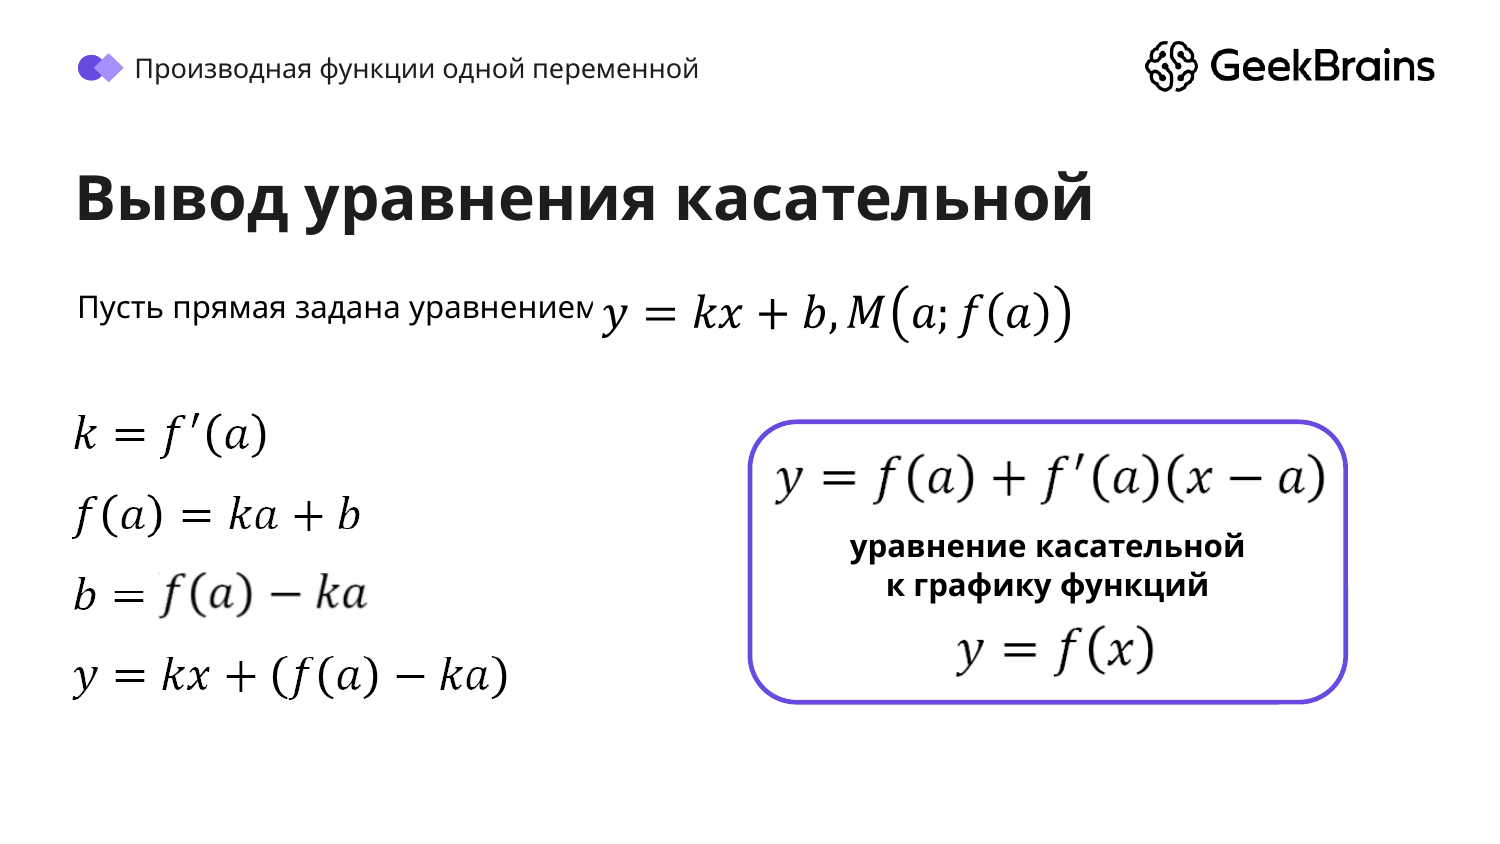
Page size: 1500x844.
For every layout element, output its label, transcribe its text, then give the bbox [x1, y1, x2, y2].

picture [1145, 39, 1435, 93]
picture [49, 399, 524, 722]
picture [937, 610, 1159, 689]
text_box Пусть прямая задана уравнением: [77, 267, 920, 368]
text_box уравнение касательной к графику функций [843, 525, 1253, 601]
text_box [78, 54, 102, 81]
picture [592, 273, 1075, 349]
text_box [93, 53, 124, 82]
title Производная функции одной переменной [134, 39, 901, 83]
text_box [749, 456, 1346, 703]
text_box Вывод уравнения касательной [74, 168, 1202, 302]
picture [756, 438, 1340, 517]
text_box [762, 421, 1334, 437]
